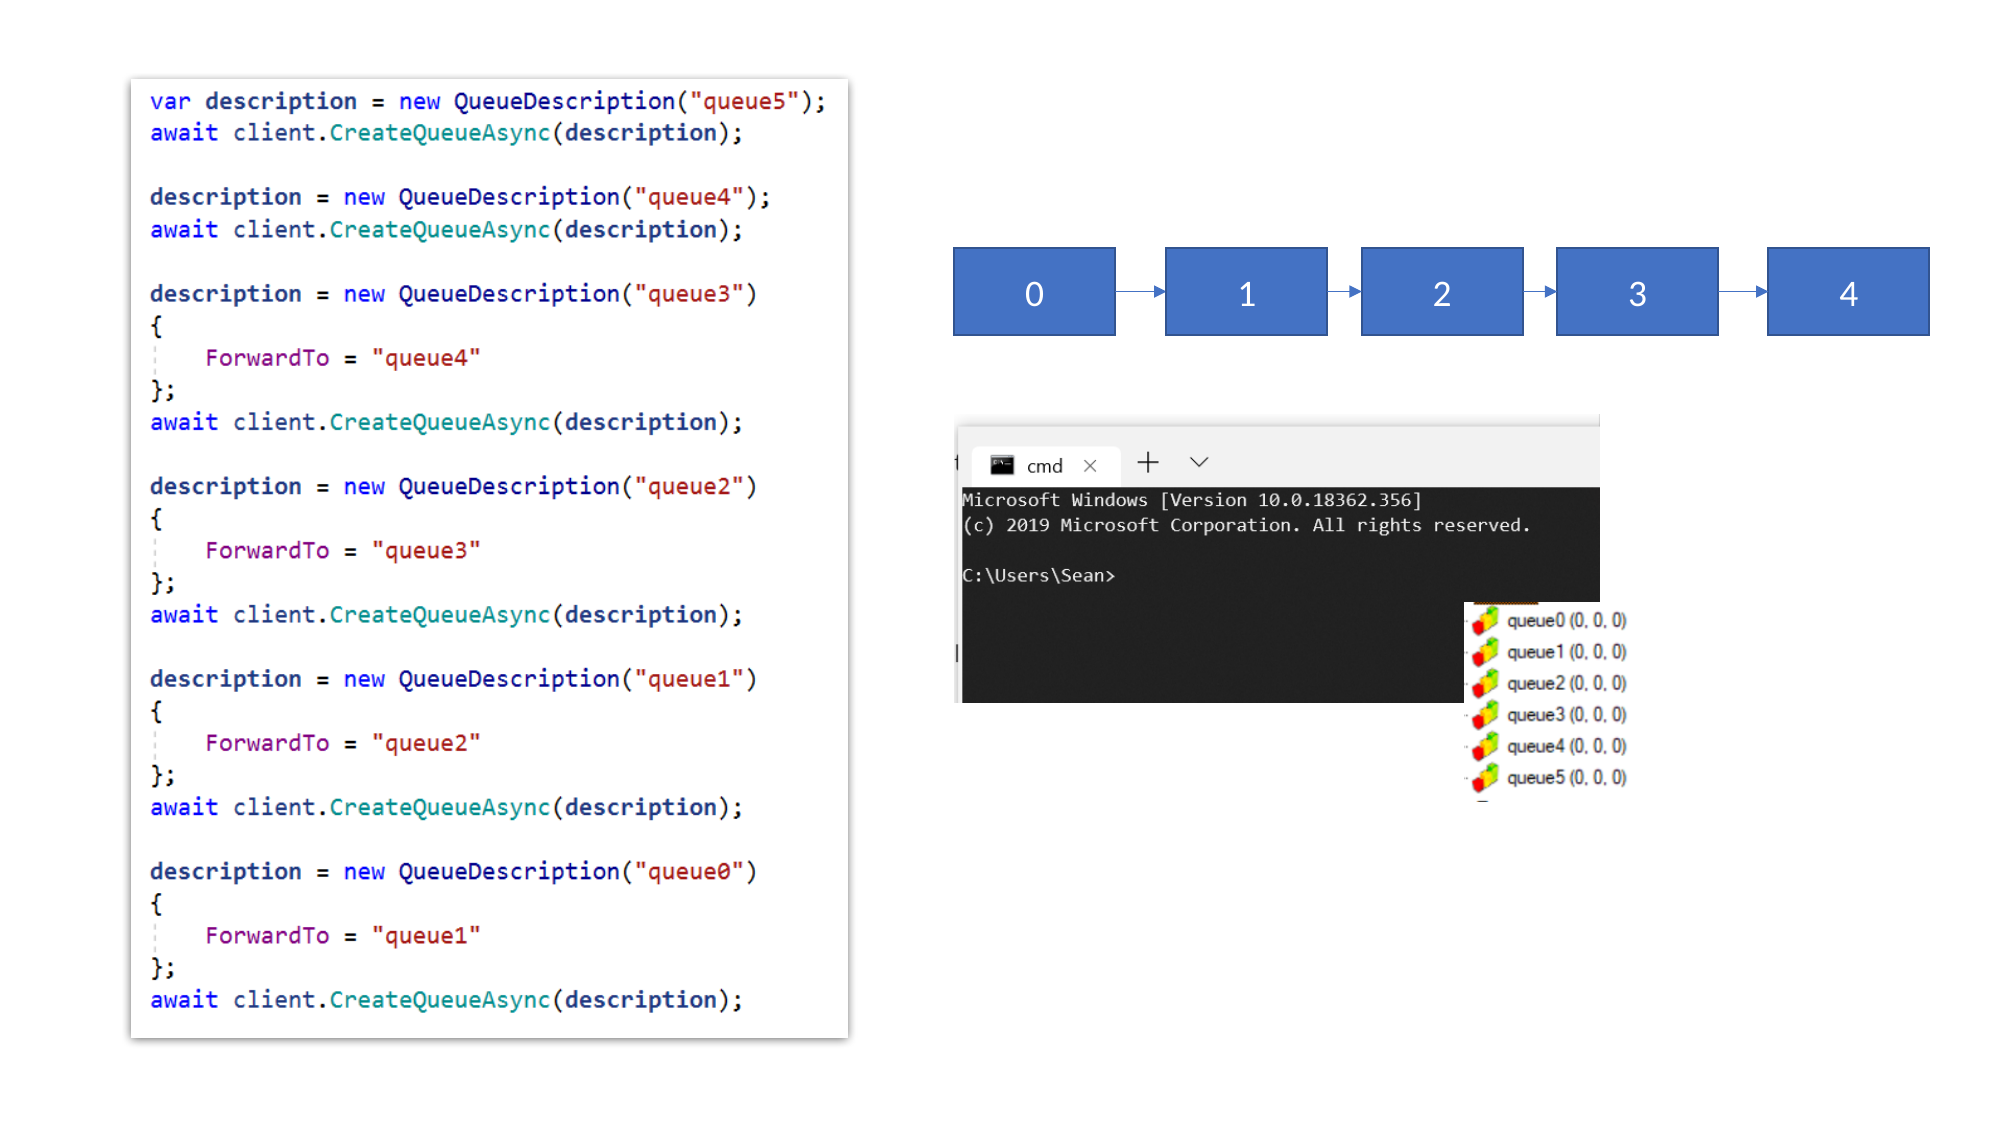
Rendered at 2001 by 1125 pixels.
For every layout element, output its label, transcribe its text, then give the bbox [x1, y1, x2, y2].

text_box 1 [1165, 247, 1328, 336]
picture [131, 79, 848, 1038]
text_box 3 [1556, 247, 1719, 336]
text_box 4 [1767, 247, 1930, 336]
text_box 2 [1361, 247, 1524, 336]
picture [954, 414, 1664, 802]
text_box 0 [953, 247, 1116, 336]
